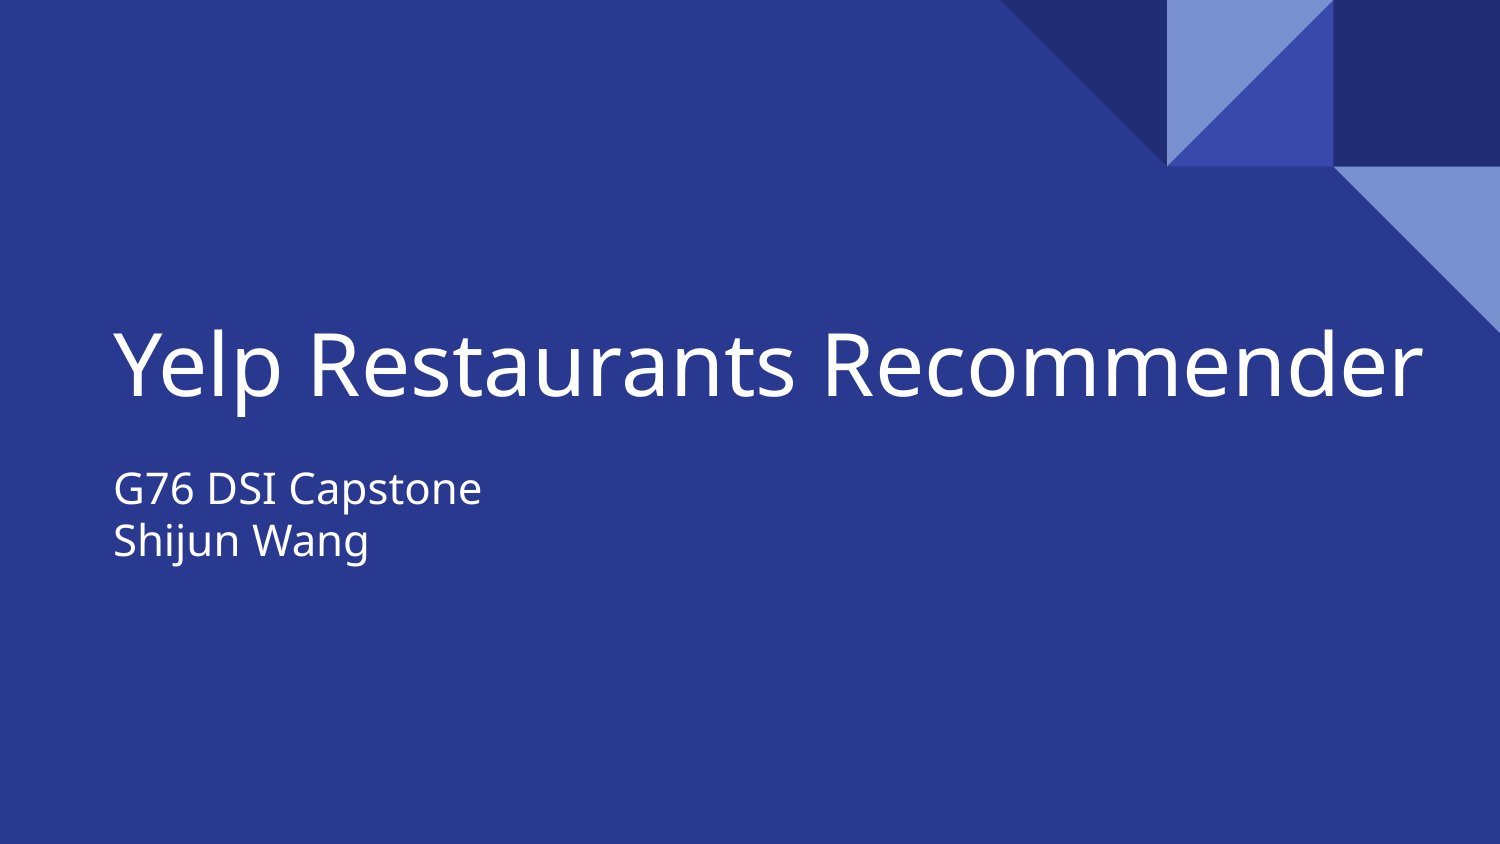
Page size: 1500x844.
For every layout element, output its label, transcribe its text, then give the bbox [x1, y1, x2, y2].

subtitle G76 DSI Capstone Shijun Wang [98, 445, 1447, 517]
title Yelp Restaurants Recommender [98, 291, 1447, 429]
